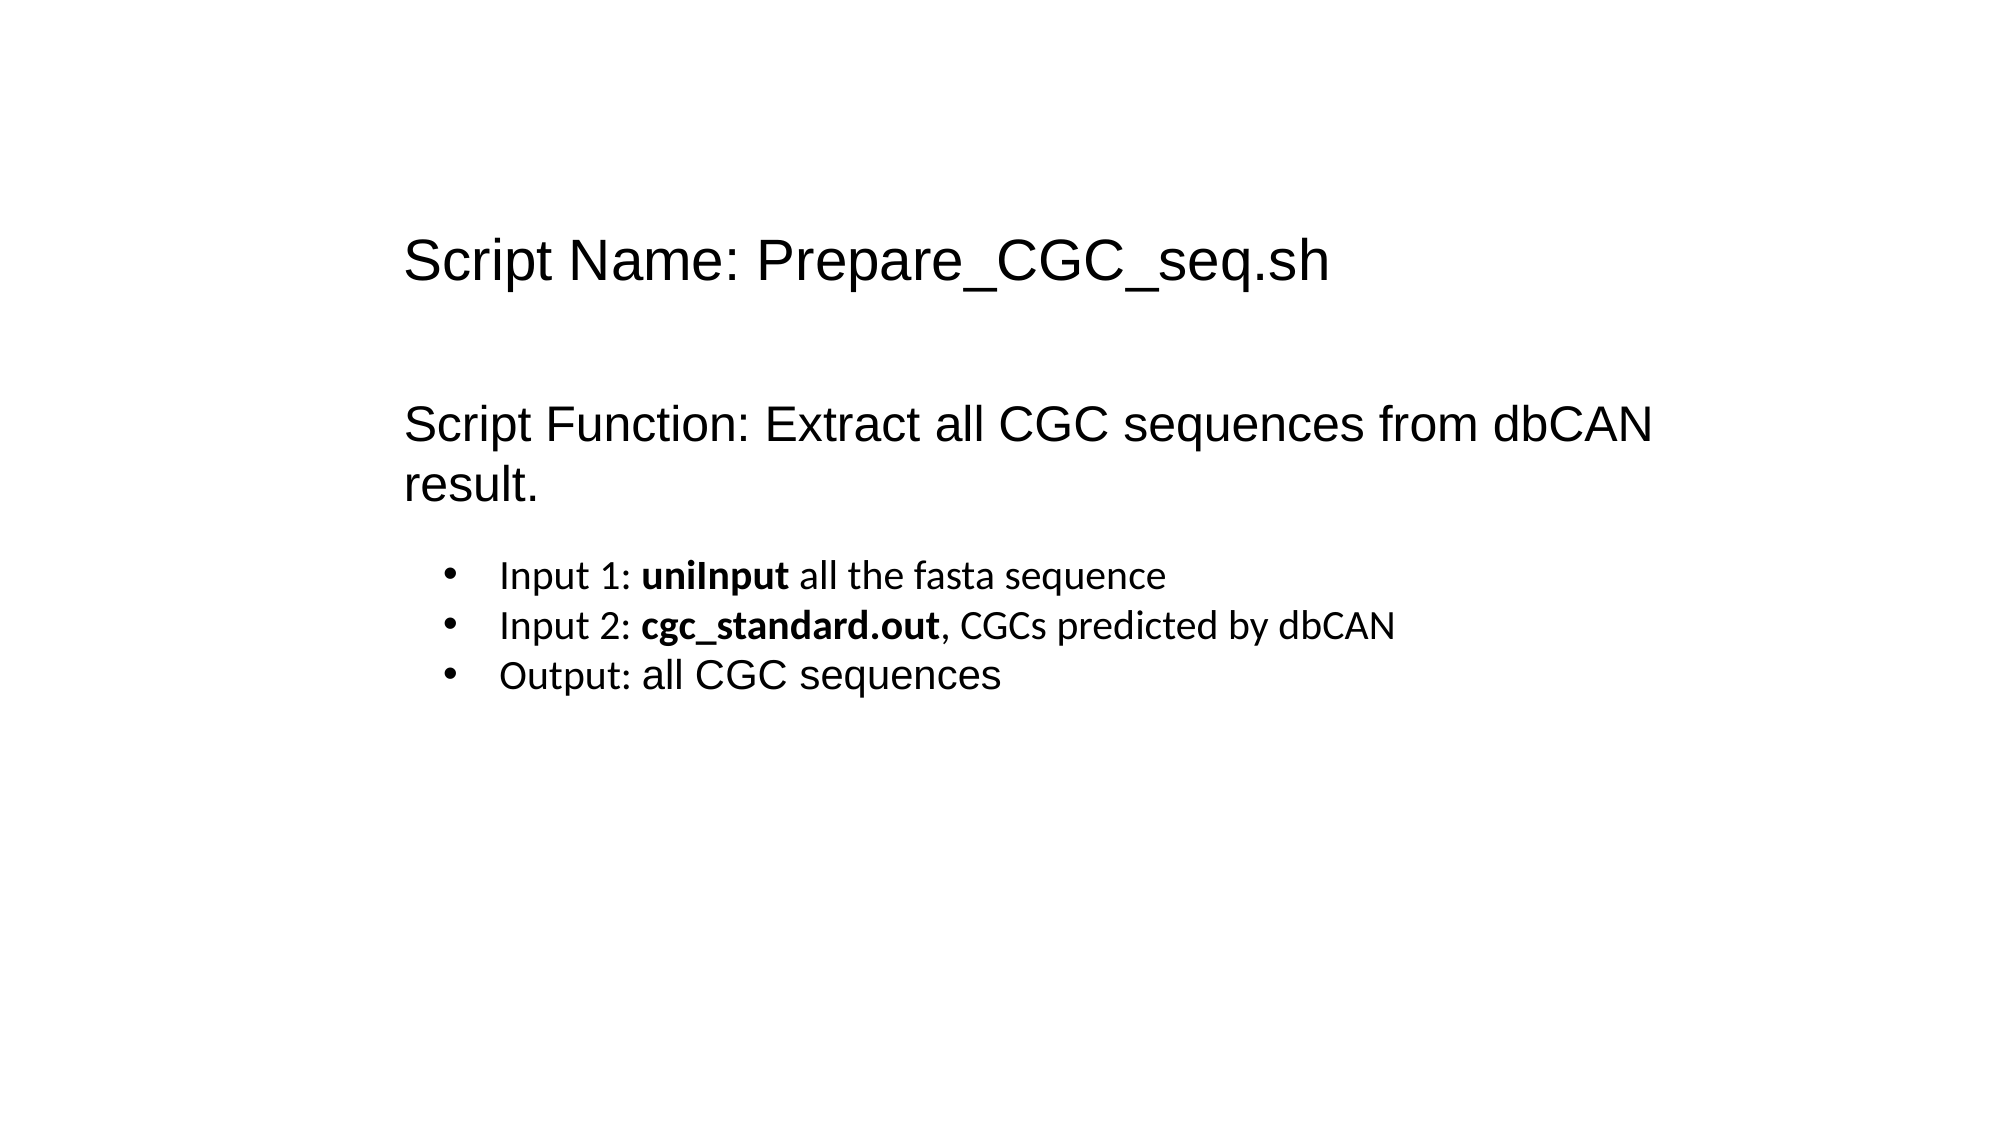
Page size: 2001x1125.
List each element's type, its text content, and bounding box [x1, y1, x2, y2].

text_box Script Function: Extract all CGC sequences from dbCAN result. [388, 384, 1812, 519]
text_box Input 1: uniInput all the fasta sequence Input 2: cgc_standard.out, CGCs predicted by dbCAN Output: all CGC sequences [428, 540, 1421, 706]
text_box Script Name: Prepare_CGC_seq.sh [388, 214, 1485, 300]
